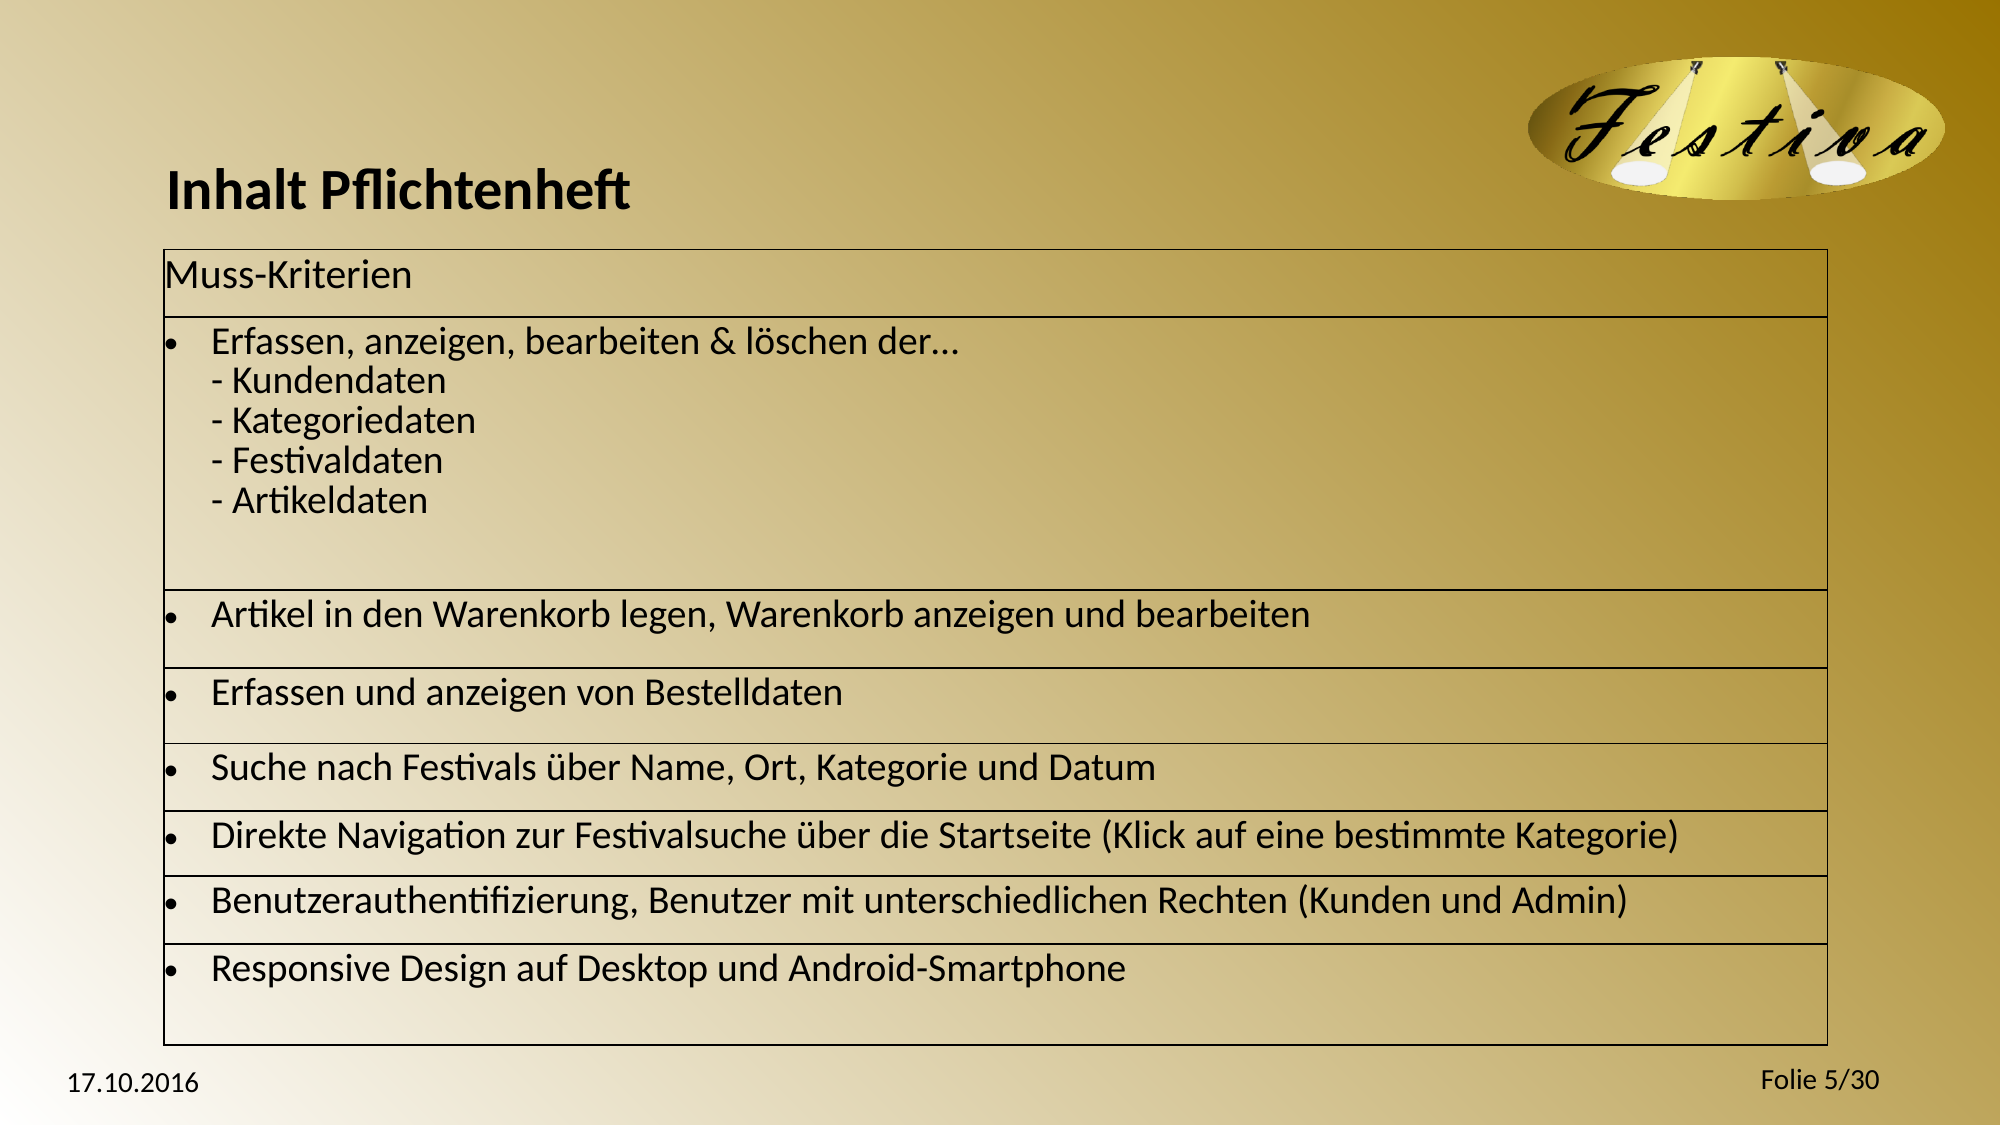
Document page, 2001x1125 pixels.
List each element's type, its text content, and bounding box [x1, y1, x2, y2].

table_cell Direkte Navigation zur Festivalsuche über die Startseite (Klick auf eine bestimmte Kategorie) [165, 812, 1827, 875]
table_cell Erfassen, anzeigen, bearbeiten & löschen der… - Kundendaten - Kategoriedaten - Festivaldaten - Artikeldaten [165, 318, 1827, 589]
picture [1522, 49, 1958, 209]
text_box Inhalt Pflichtenheft [151, 144, 1256, 229]
table_header Muss-Kriterien [165, 250, 1827, 316]
table_cell Responsive Design auf Desktop und Android-Smartphone [165, 945, 1827, 1044]
table_cell Erfassen und anzeigen von Bestelldaten [165, 669, 1827, 743]
table_cell Artikel in den Warenkorb legen, Warenkorb anzeigen und bearbeiten [165, 591, 1827, 667]
table_cell Suche nach Festivals über Name, Ort, Kategorie und Datum [165, 744, 1827, 810]
table_cell Benutzerauthentifizierung, Benutzer mit unterschiedlichen Rechten (Kunden und Admin) [165, 877, 1827, 943]
